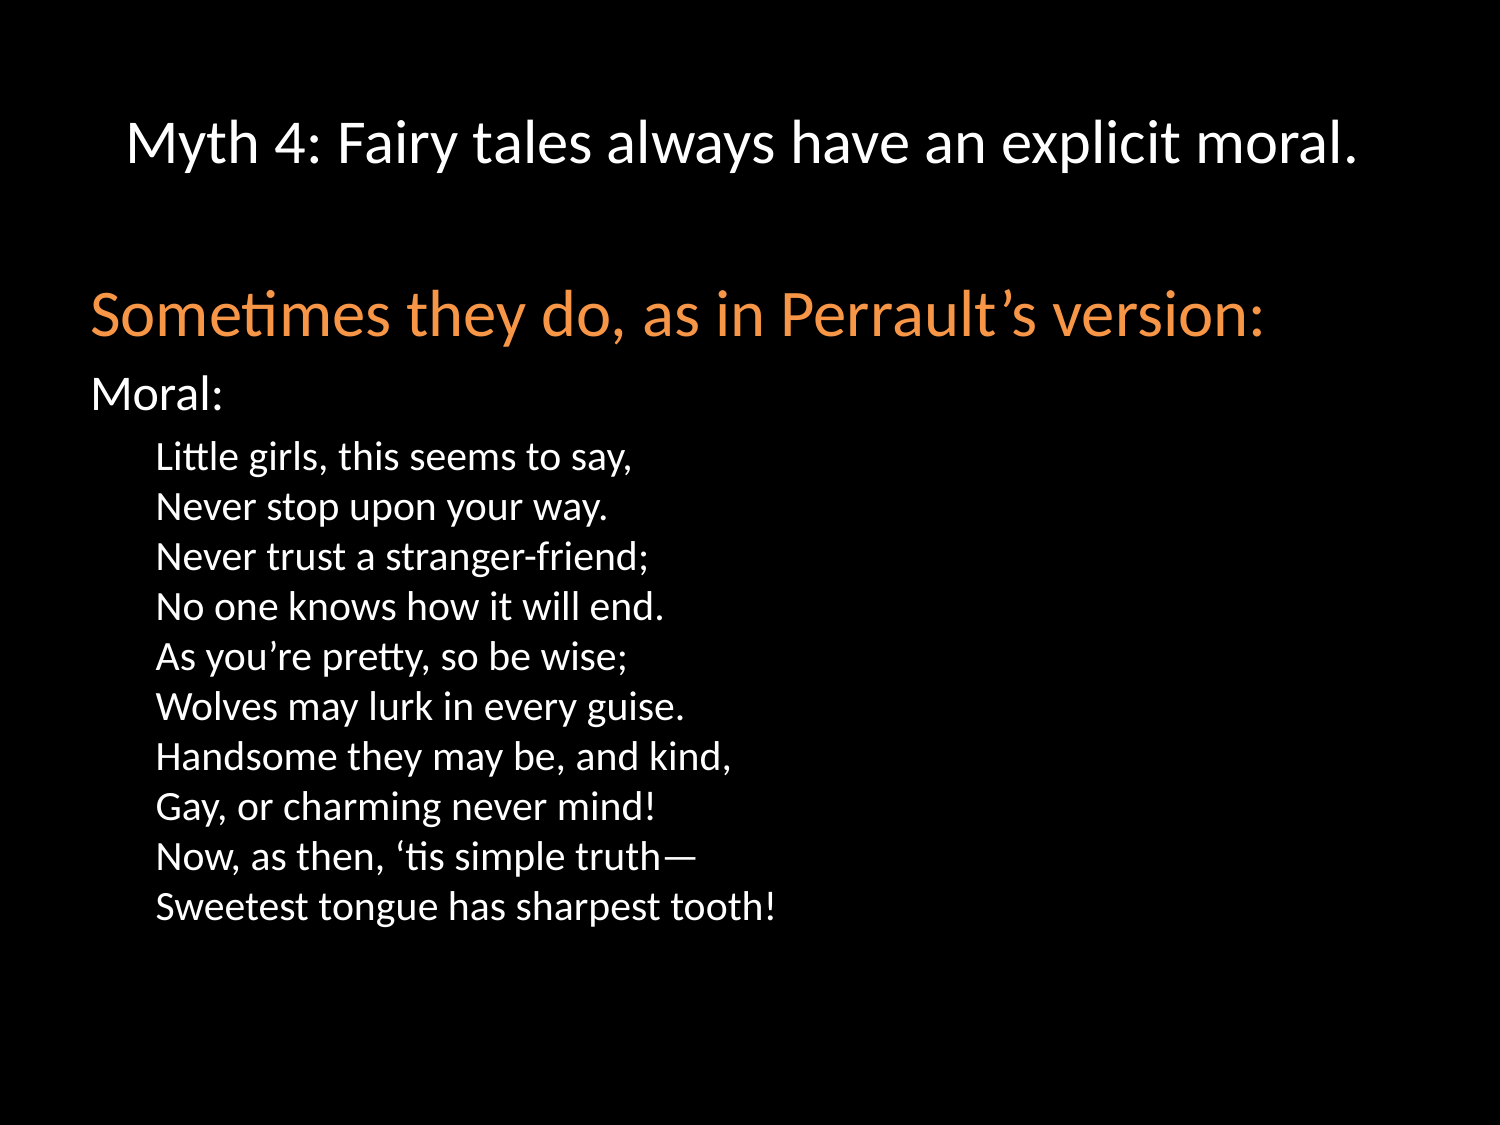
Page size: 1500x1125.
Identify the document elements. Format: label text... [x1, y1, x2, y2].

list Sometimes they do, as in Perrault’s version: Moral: Little girls, this seems to say, Never stop upon your way. Never trust a stranger-friend; No one knows how it will end. As you’re pretty, so be wise; Wolves may lurk in every guise. Handsome they may be, and kind, Gay, or charming never mind! Now, as then, ‘tis simple truth— Sweetest tongue has sharpest tooth! [75, 262, 1425, 1005]
title Myth 4: Fairy tales always have an explicit moral. [75, 45, 1425, 233]
